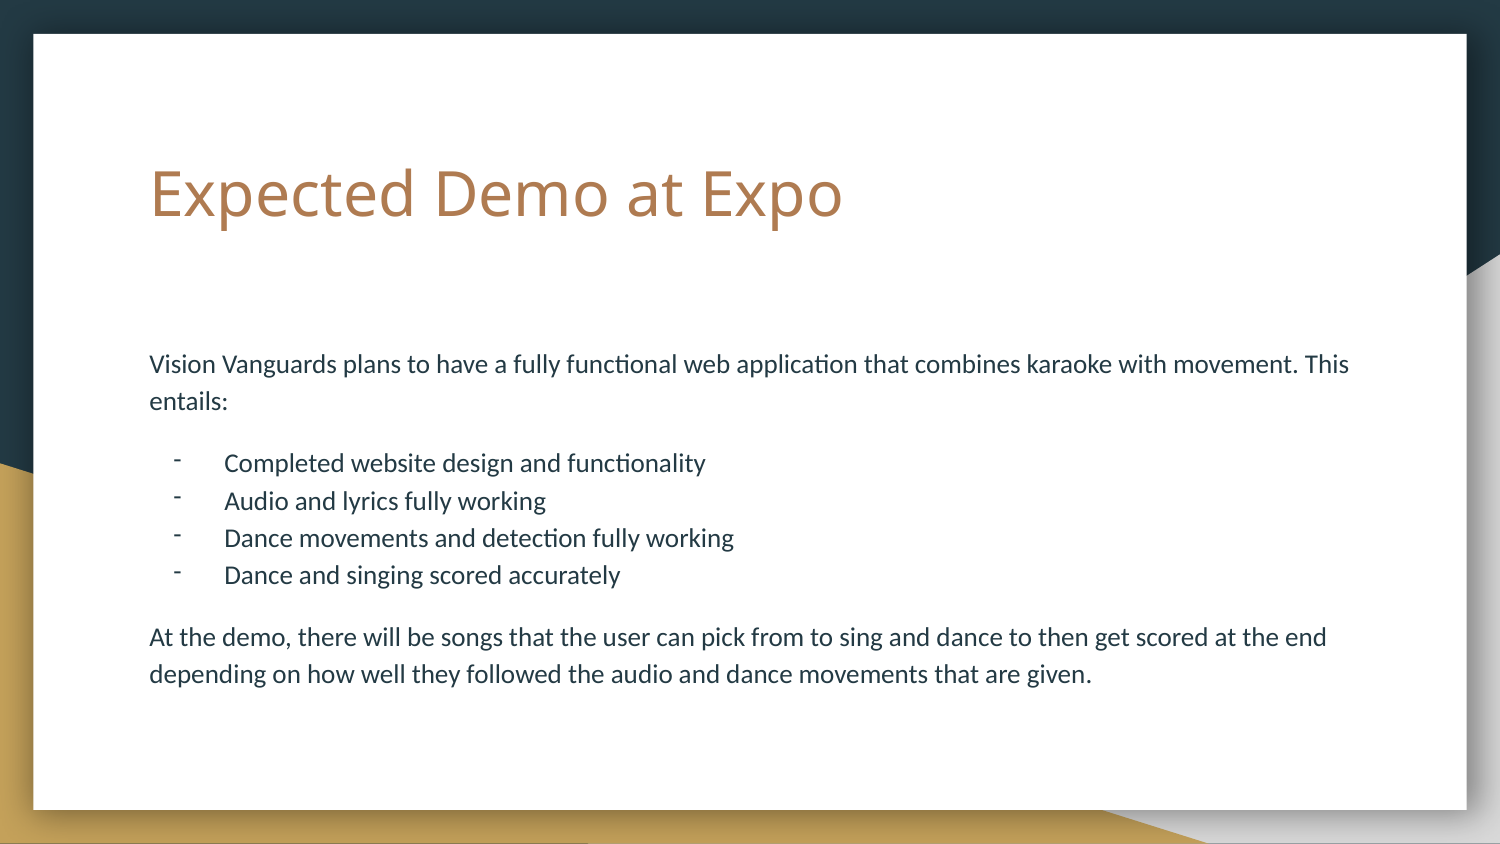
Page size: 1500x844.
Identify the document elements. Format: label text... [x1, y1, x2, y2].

list Vision Vanguards plans to have a fully functional web application that combines karaoke with movement. This entails: Completed website design and functionality Audio and lyrics fully working Dance movements and detection fully working Dance and singing scored accurately At the demo, there will be songs that the user can pick from to sing and dance to then get scored at the end depending on how well they followed the audio and dance movements that are given. [134, 326, 1366, 729]
title Expected Demo at Expo [134, 138, 1366, 296]
